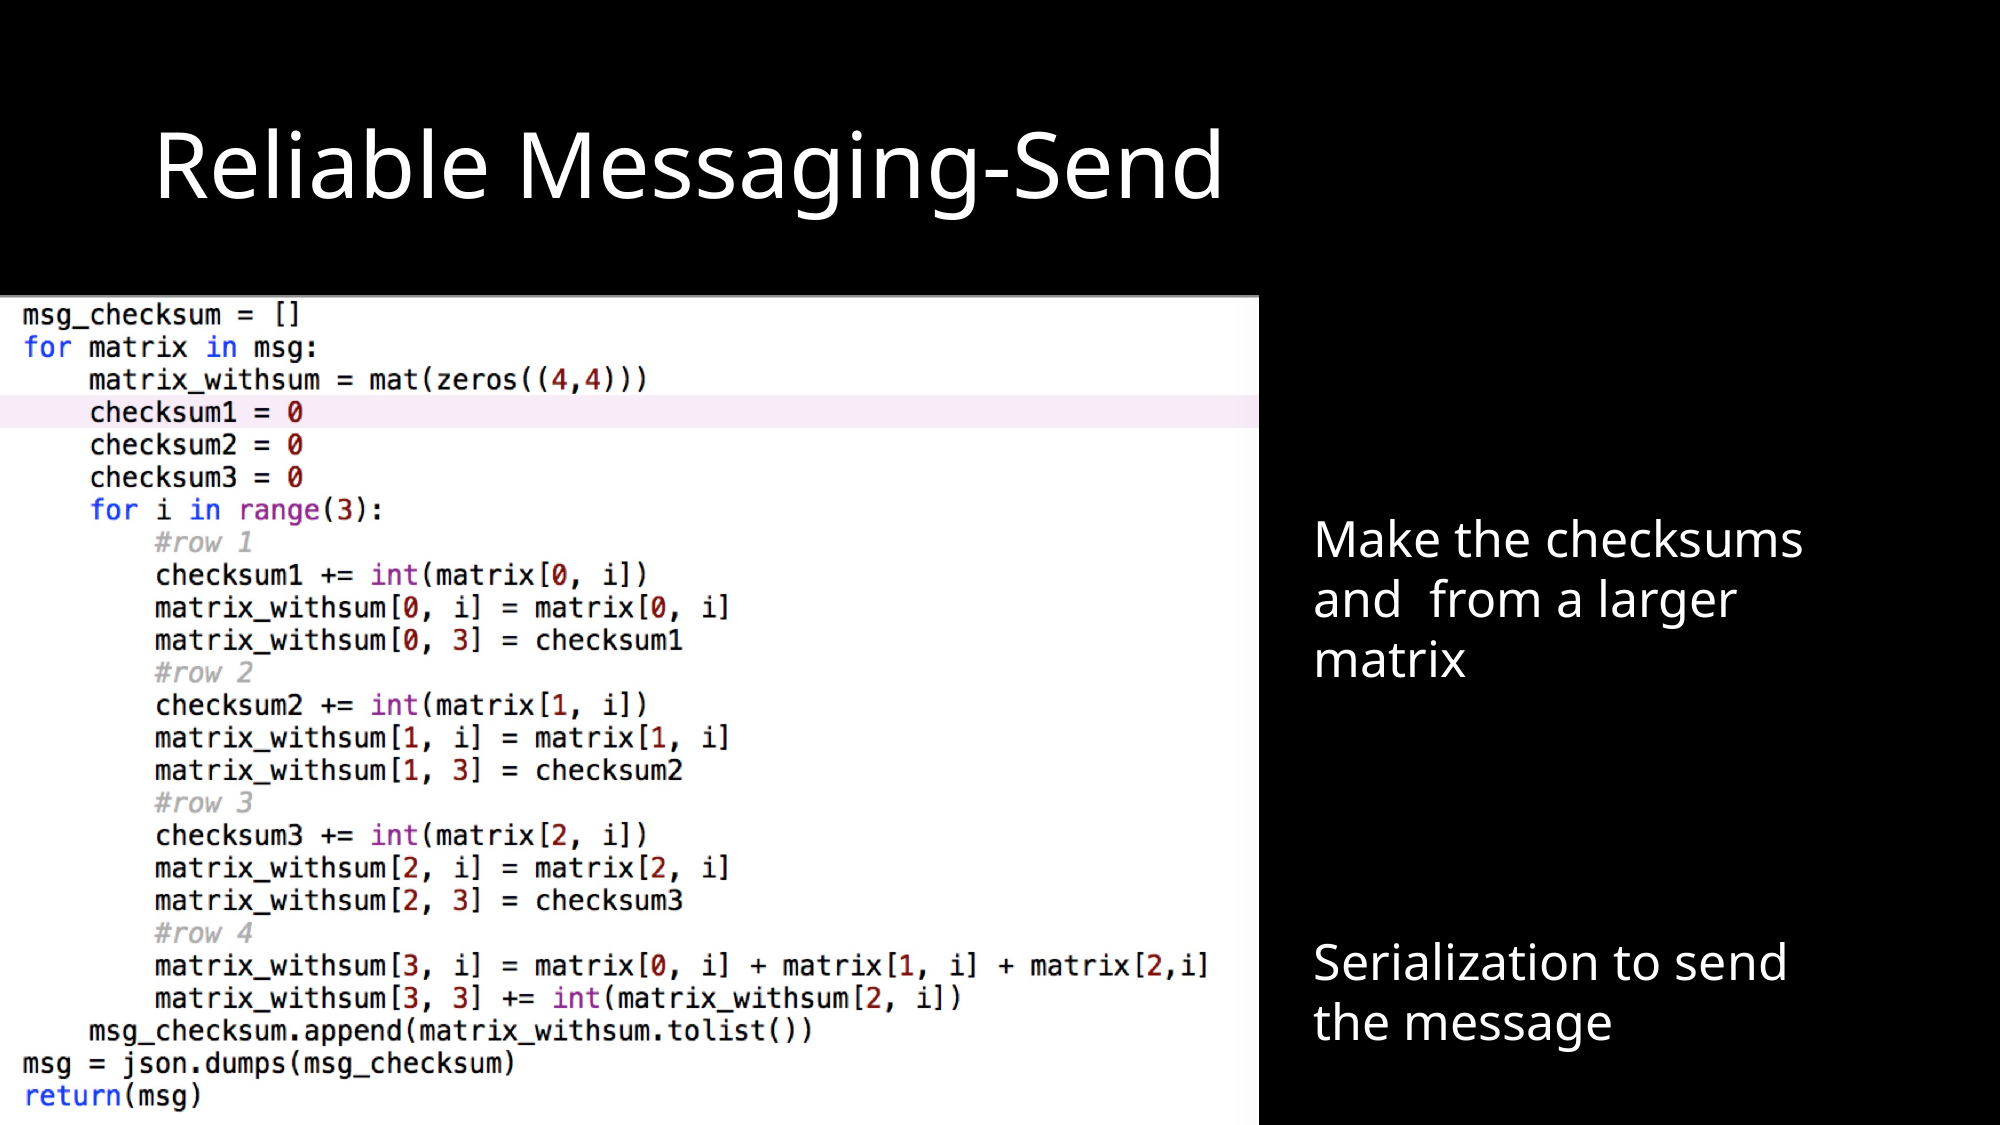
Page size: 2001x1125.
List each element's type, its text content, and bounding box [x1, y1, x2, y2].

title Reliable Messaging-Send [137, 59, 1863, 278]
picture [0, 295, 1259, 1125]
text_box Make the checksums and from a larger matrix [1299, 500, 1881, 696]
text_box Serialization to send the message [1299, 923, 1852, 1058]
